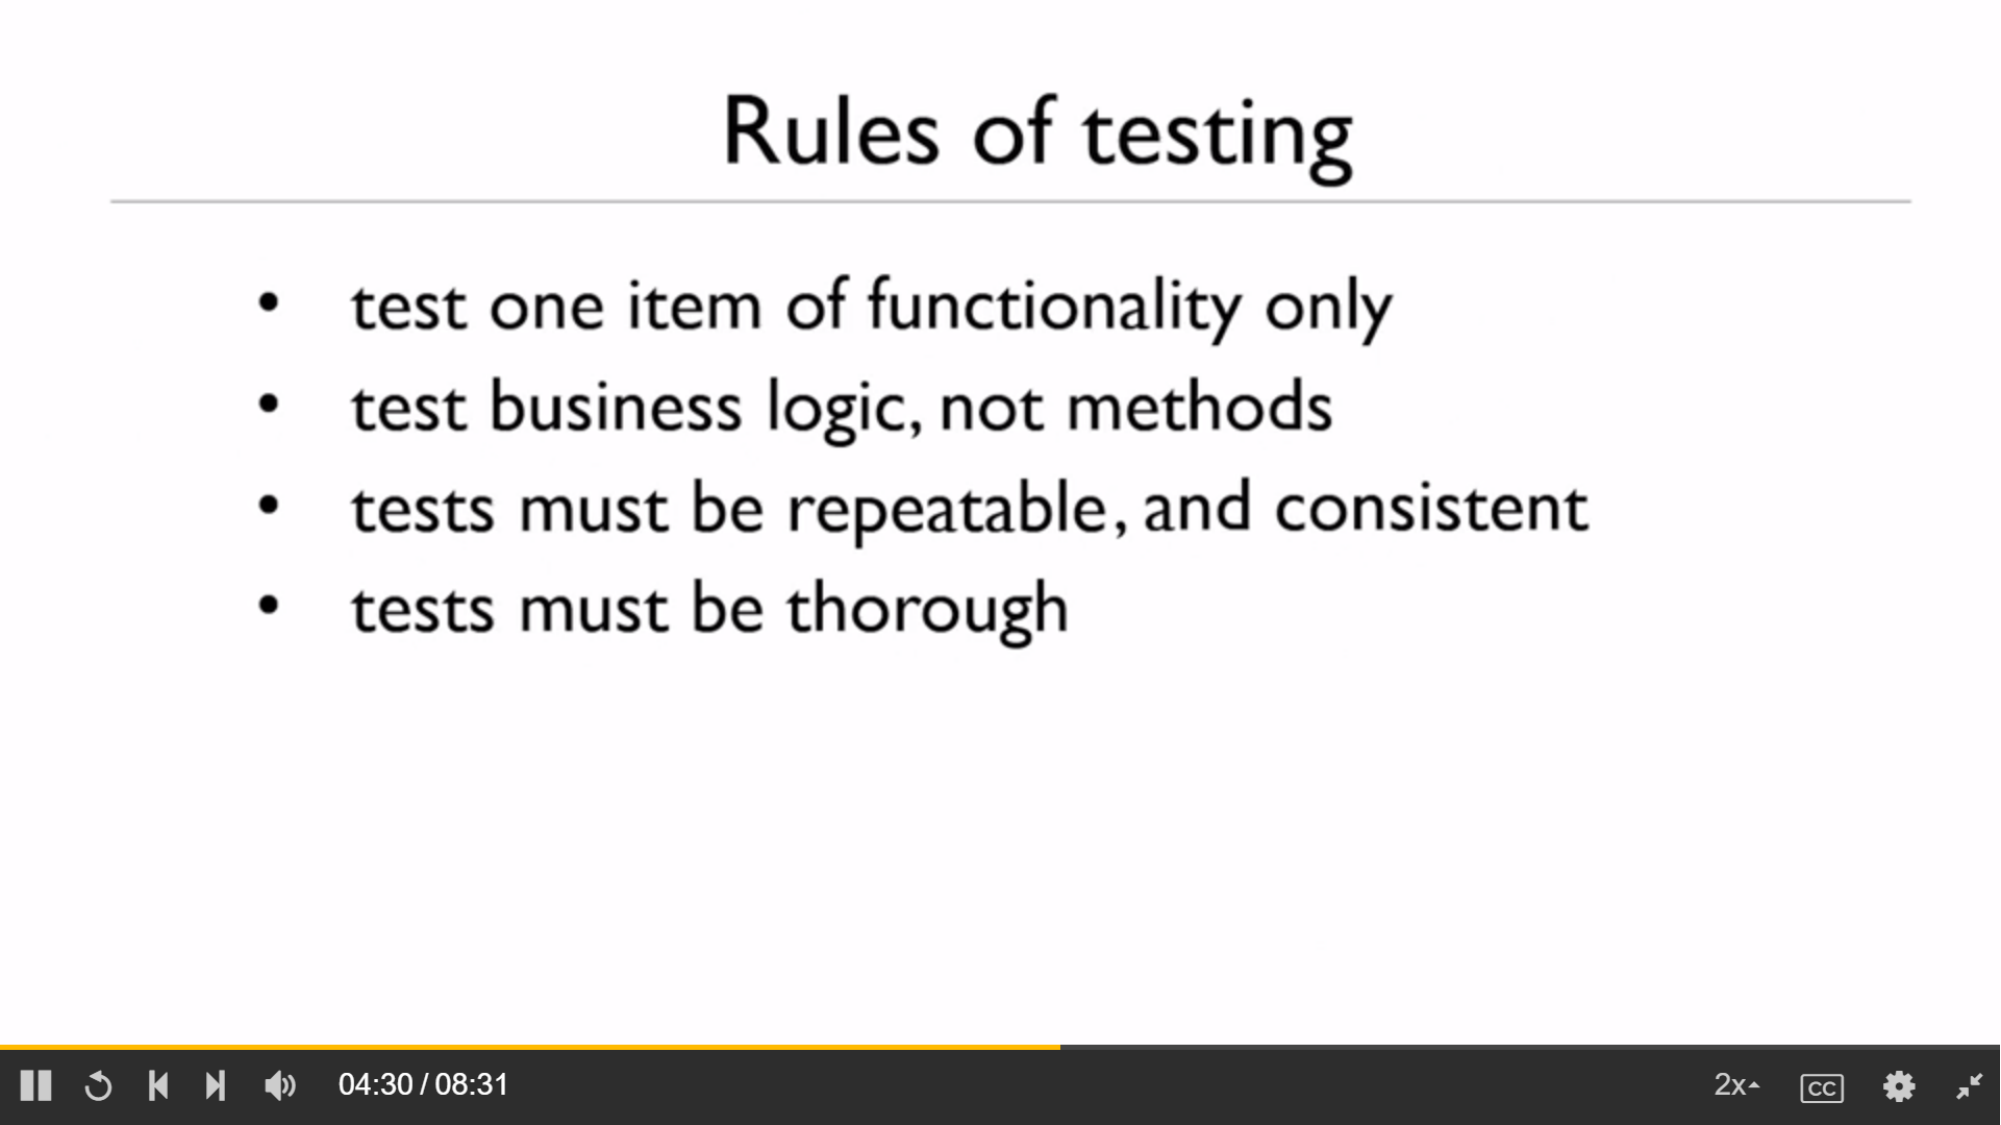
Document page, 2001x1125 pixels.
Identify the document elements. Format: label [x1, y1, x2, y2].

list [0, 0, 2000, 1125]
